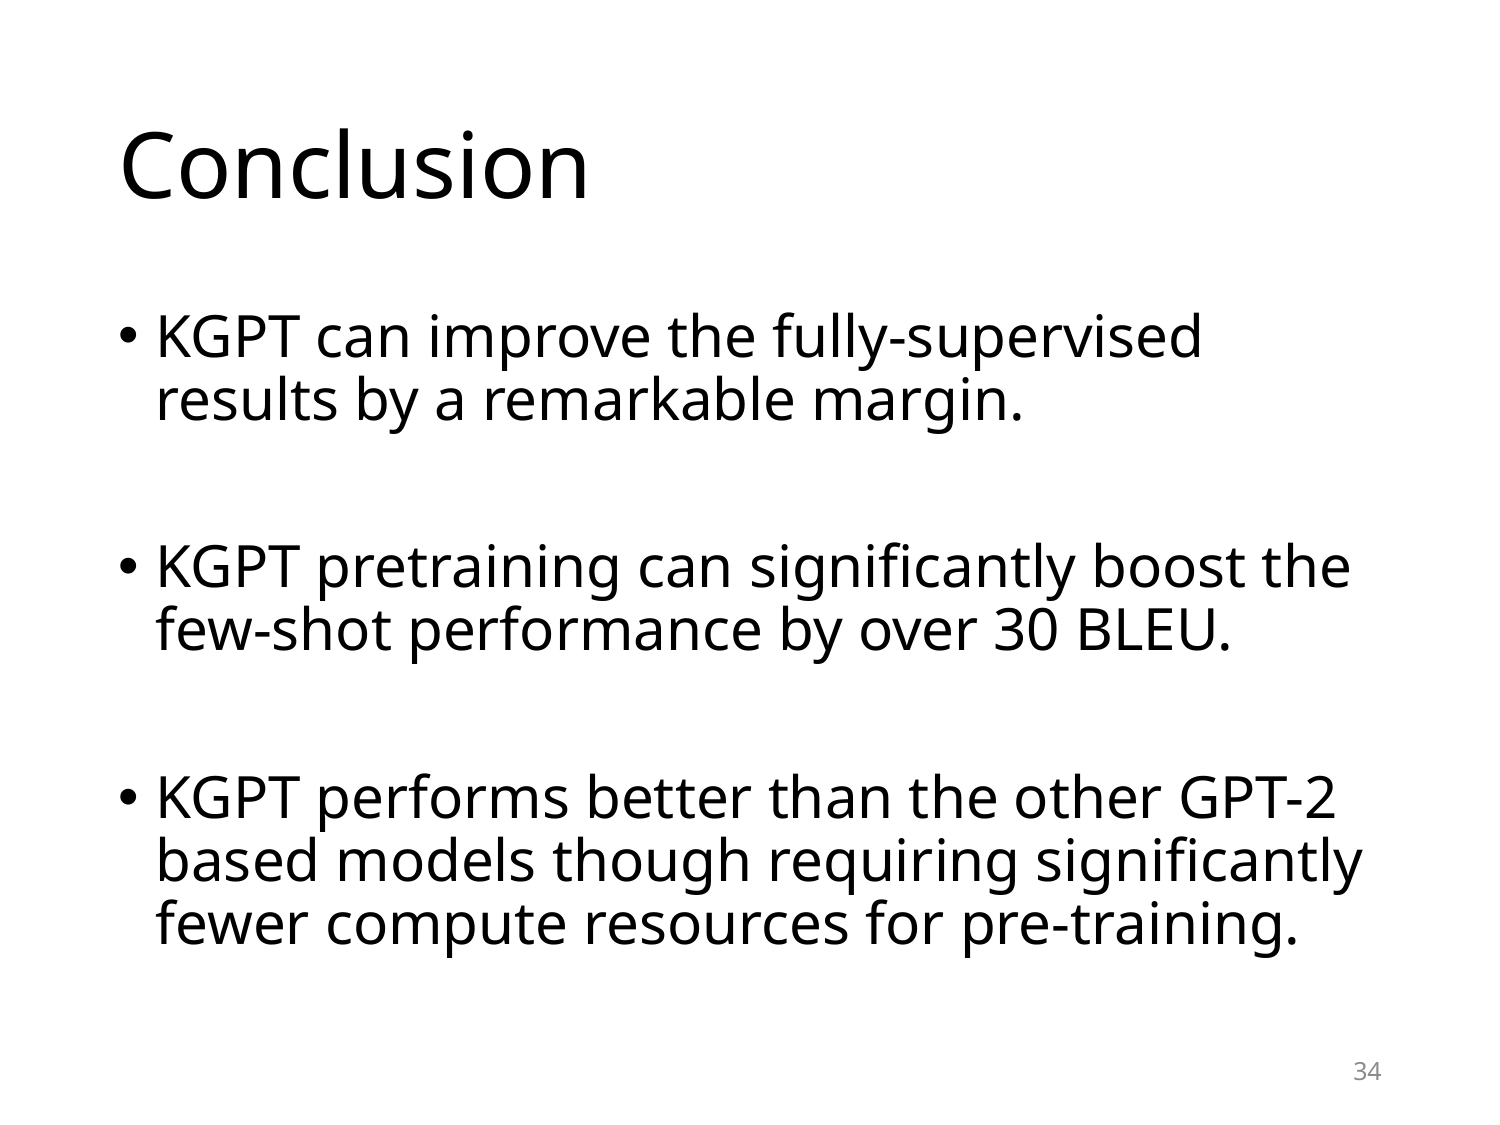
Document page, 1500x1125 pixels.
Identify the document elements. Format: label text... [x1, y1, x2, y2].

list KGPT can improve the fully-supervised results by a remarkable margin. KGPT pretraining can significantly boost the few-shot performance by over 30 BLEU. KGPT performs better than the other GPT-2 based models though requiring significantly fewer compute resources for pre-training. [103, 299, 1397, 1014]
title Conclusion [103, 59, 1397, 278]
slide_number 34 [1059, 1042, 1397, 1103]
